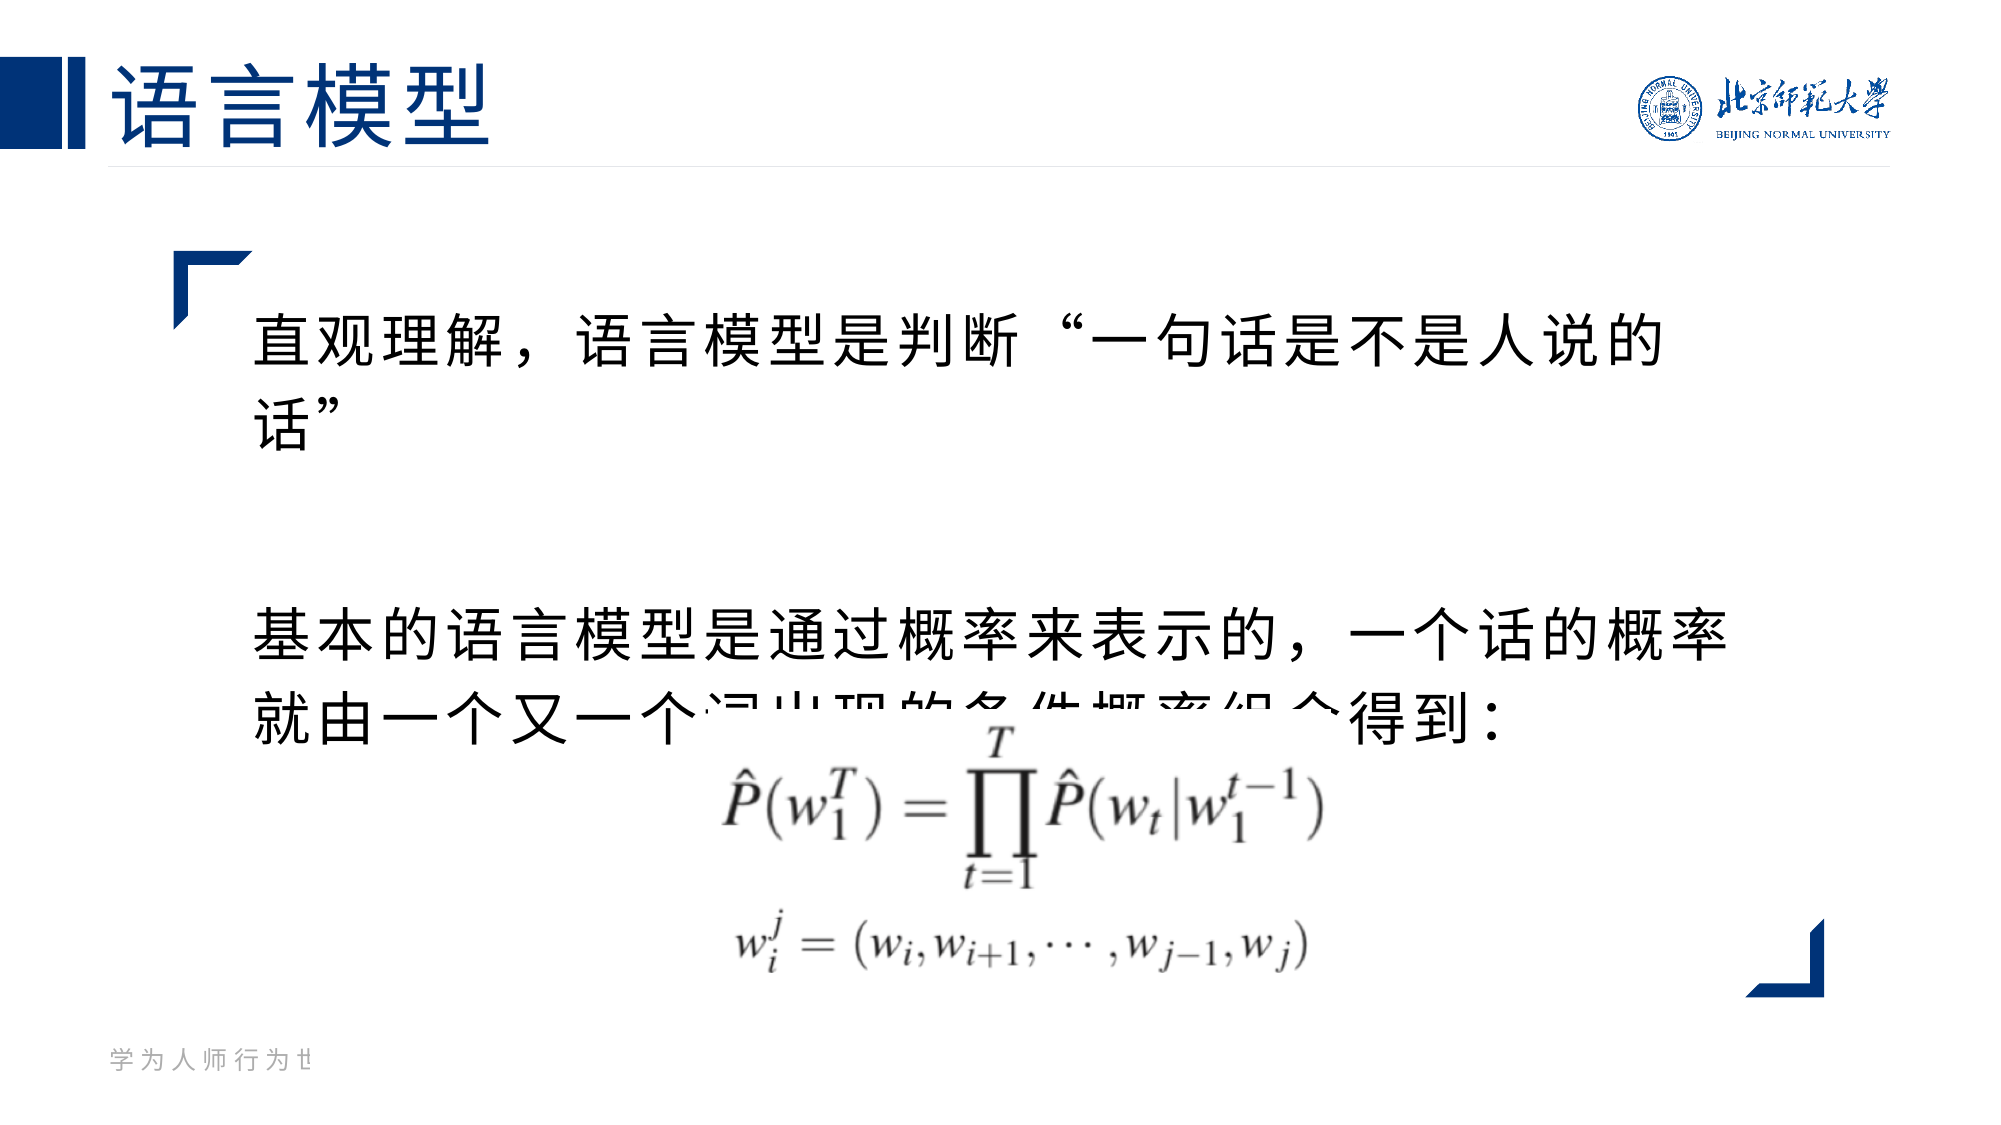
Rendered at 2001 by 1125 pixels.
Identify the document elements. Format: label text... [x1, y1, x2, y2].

text_box [172, 249, 256, 333]
text_box [1742, 916, 1826, 999]
picture [1624, 71, 1918, 145]
list 直观理解，语言模型是判断“一句话是不是人说的话” 基本的语言模型是通过概率来表示的，一个话的概率就由一个又一个词出现的条件概率组合得到： [252, 290, 1746, 883]
picture [708, 709, 1331, 976]
title 语言模型 [108, 56, 1624, 166]
